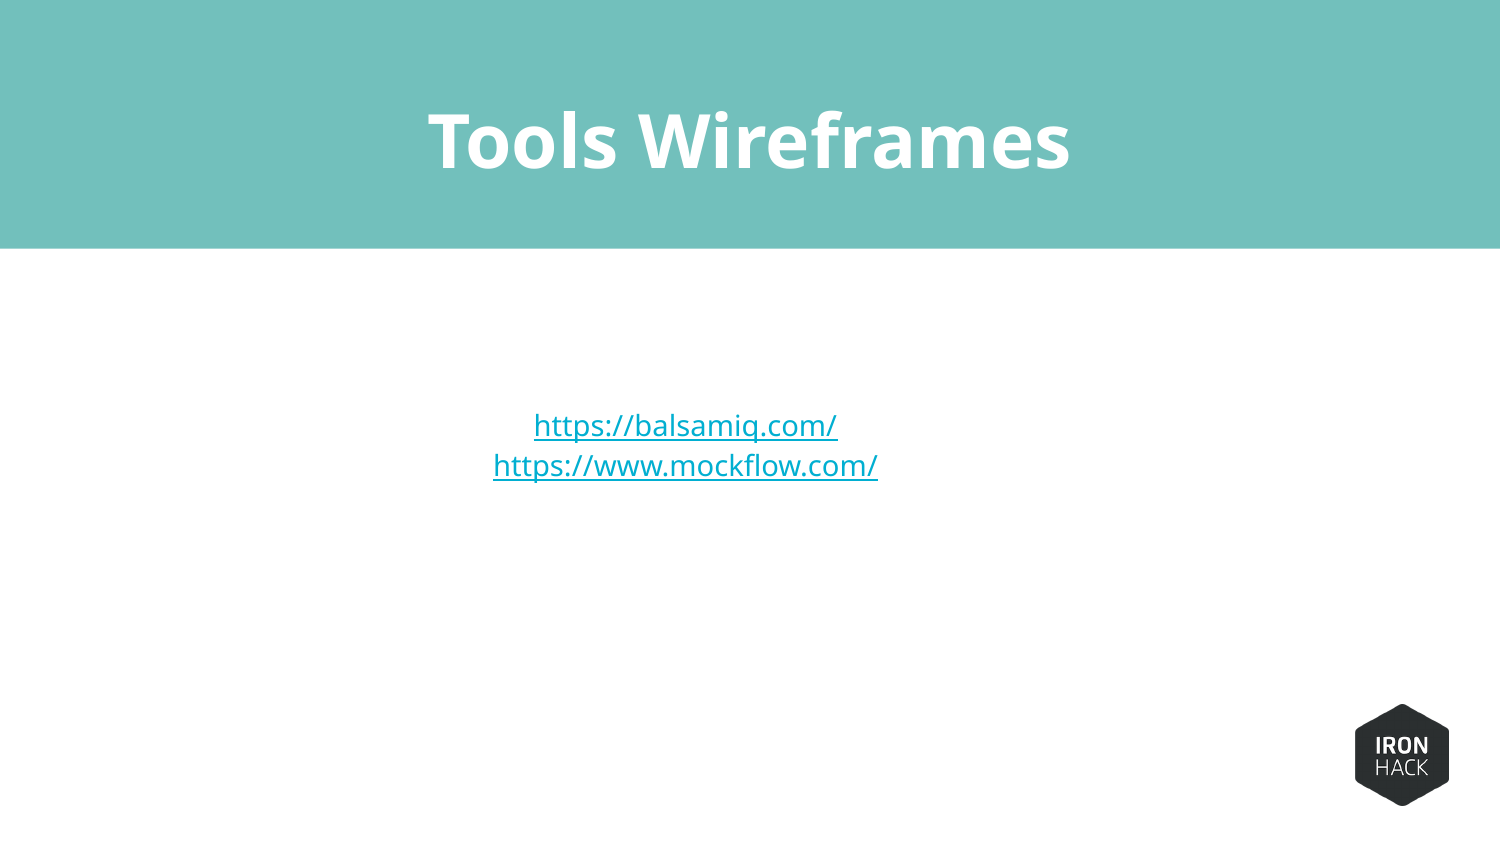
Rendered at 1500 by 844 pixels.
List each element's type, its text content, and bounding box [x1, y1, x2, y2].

picture [1355, 704, 1449, 806]
list https://balsamiq.com/ https://www.mockflow.com/ [91, 392, 1257, 806]
title Tools Wireframes [70, 52, 1430, 224]
